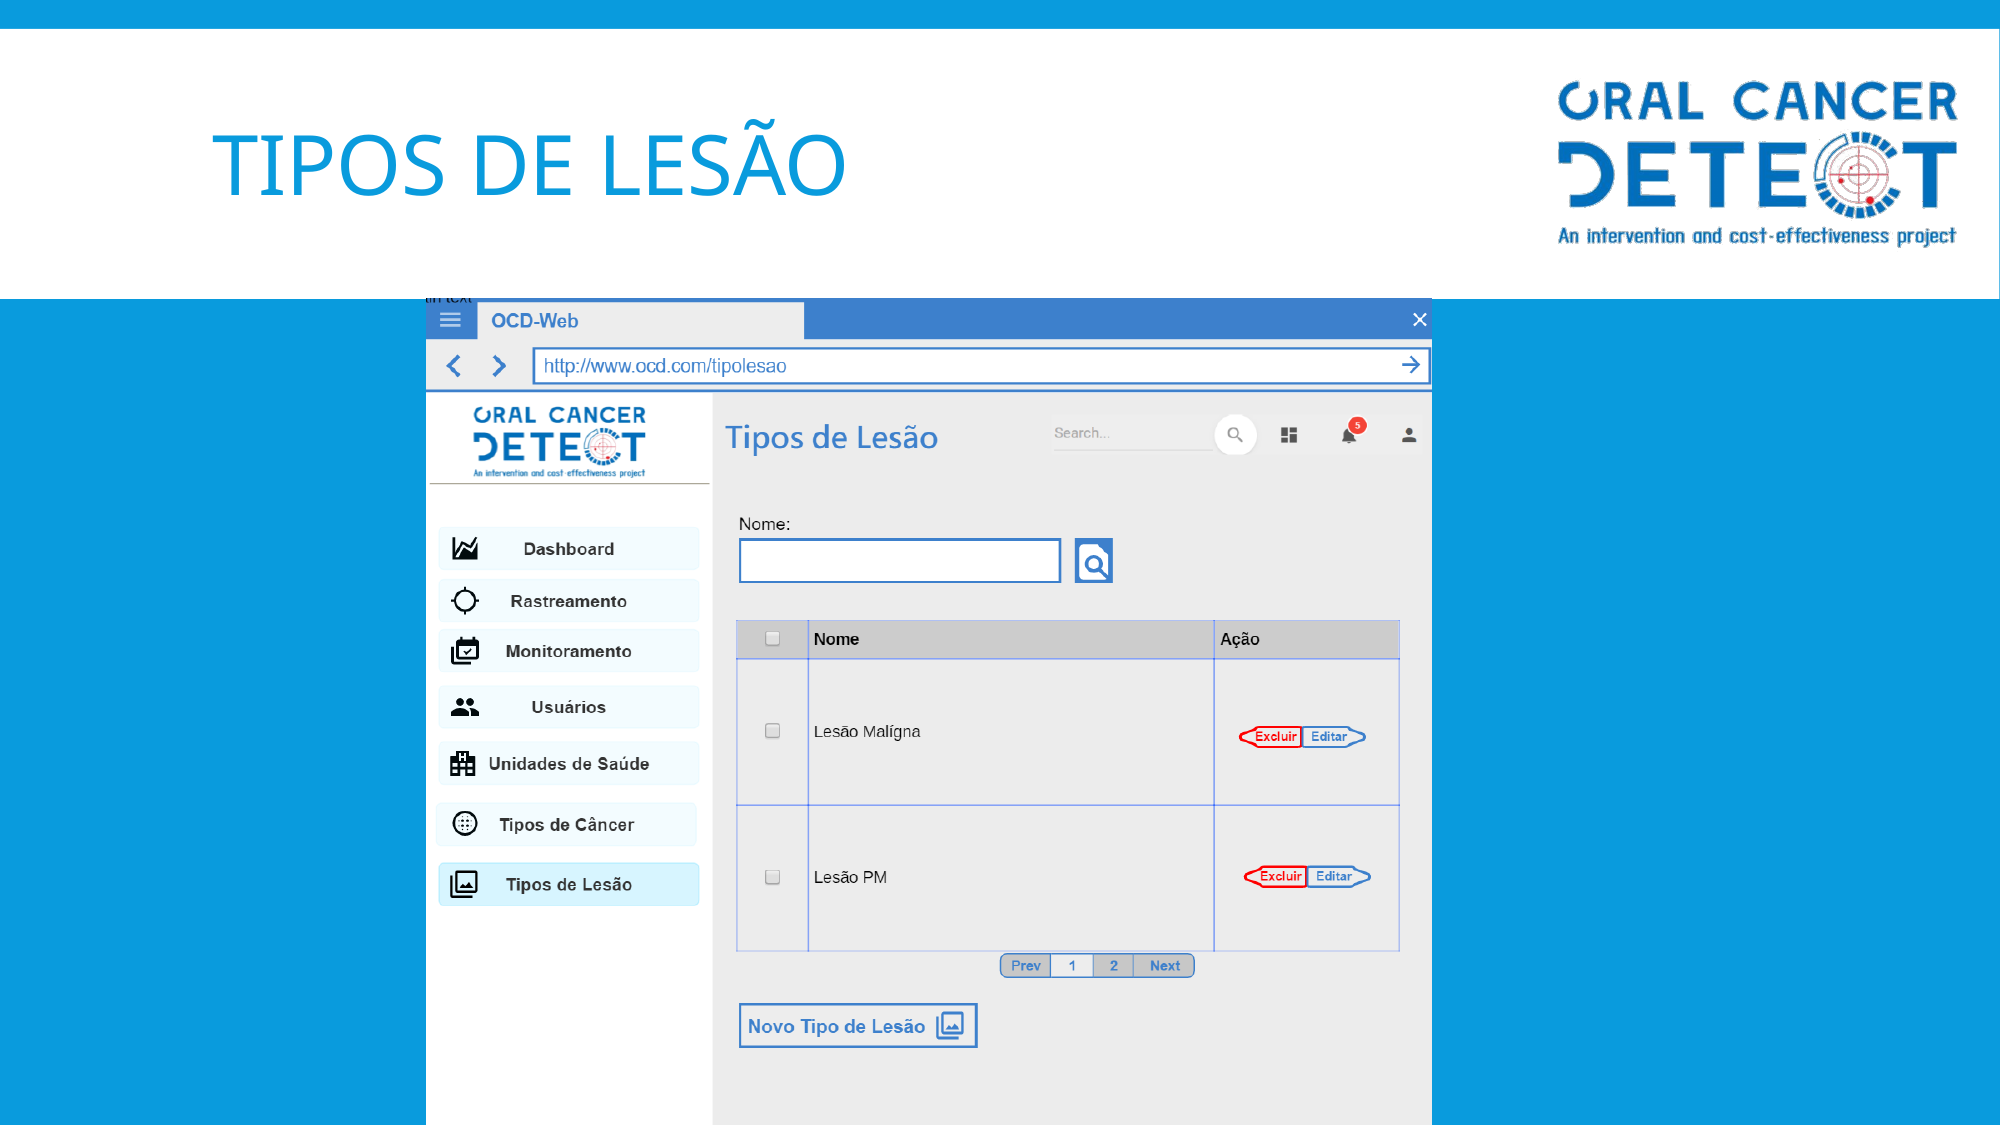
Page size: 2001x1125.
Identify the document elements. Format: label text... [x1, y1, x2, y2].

picture [427, 298, 1431, 1125]
title Tipos de lesão [197, 46, 1803, 295]
picture [1526, 29, 2000, 283]
